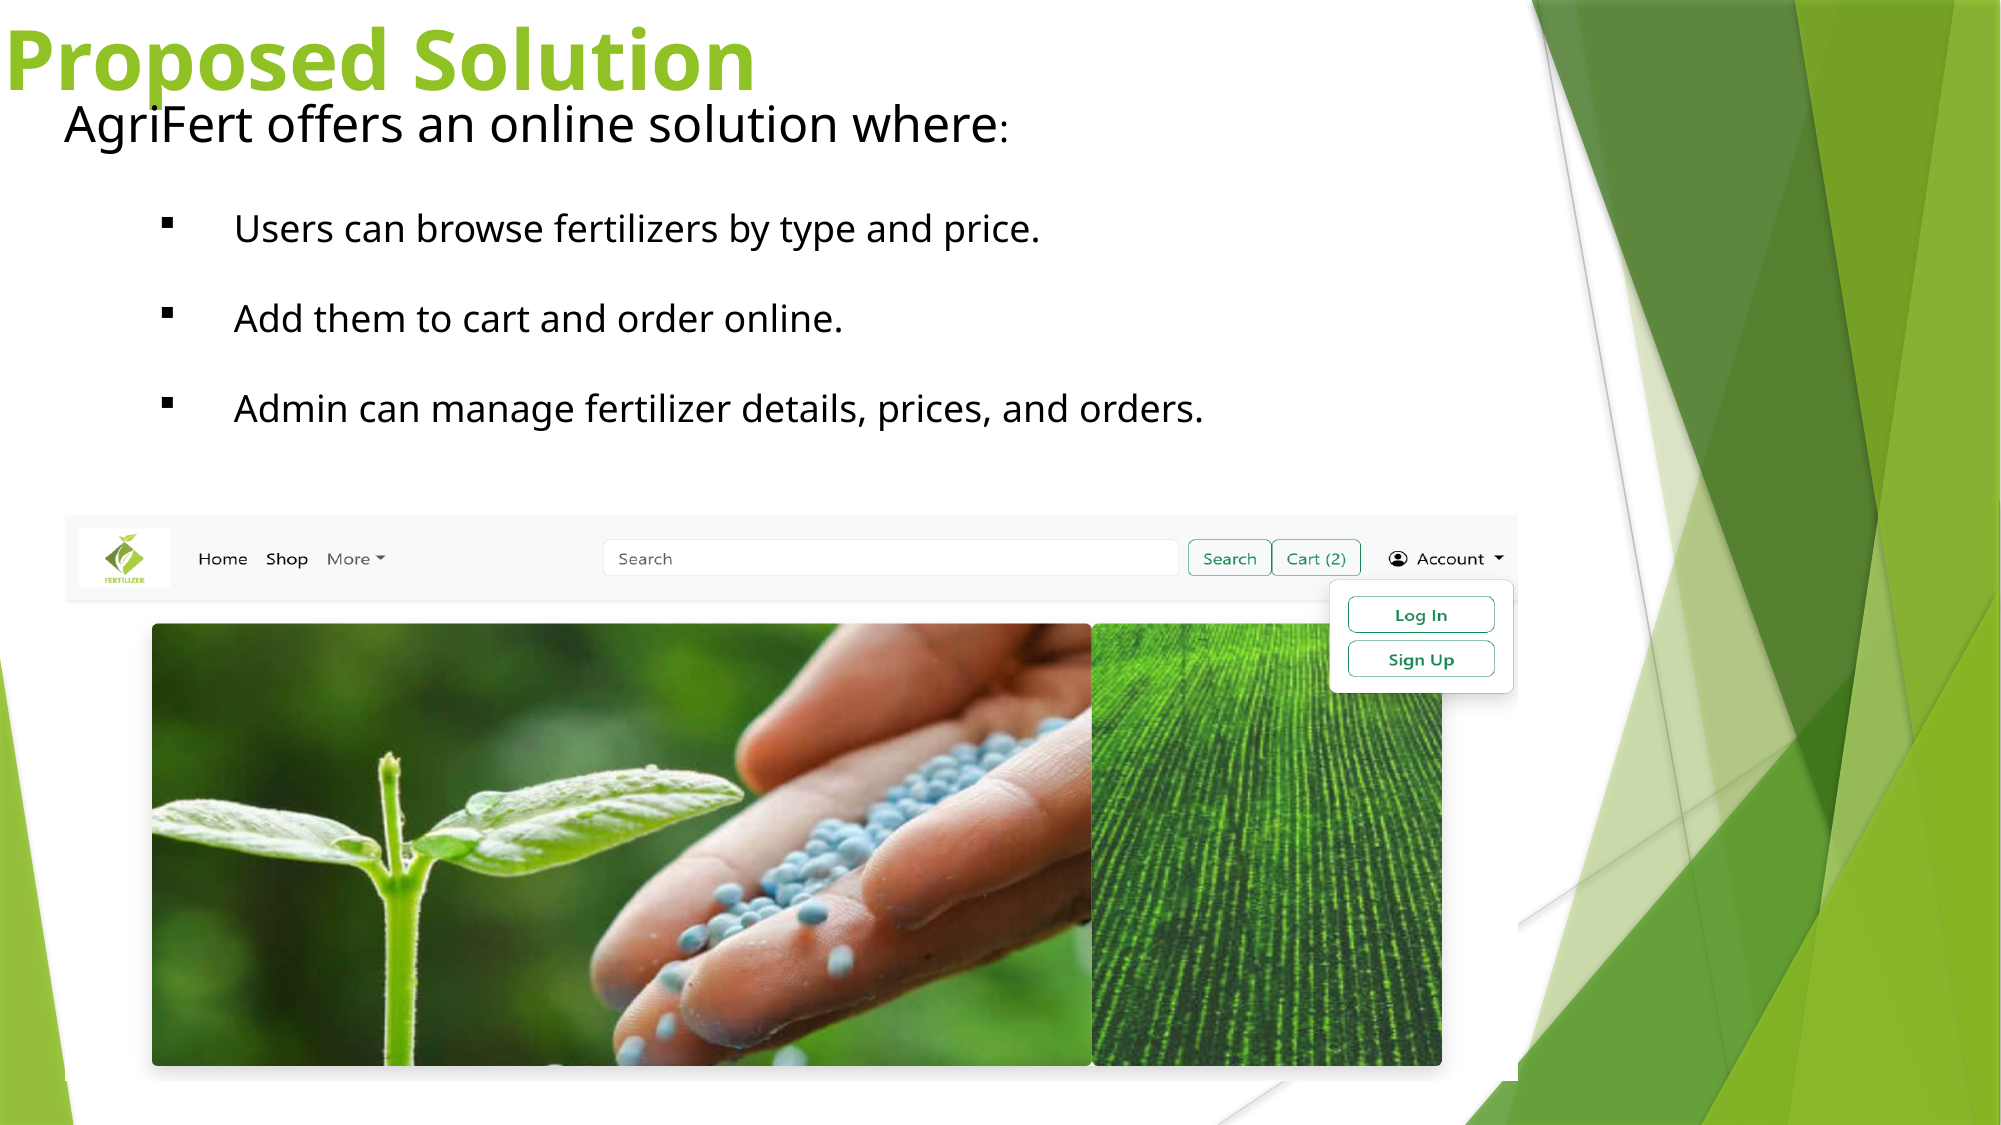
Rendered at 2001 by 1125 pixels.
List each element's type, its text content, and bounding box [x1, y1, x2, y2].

text_box Users can browse fertilizers by type and price. Add them to cart and order online. Admin can manage fertilizer details, prices, and orders. [144, 198, 1382, 514]
text_box AgriFert offers an online solution where: [49, 85, 1050, 160]
picture [65, 515, 1518, 1081]
title Proposed Solution [0, 0, 1400, 215]
